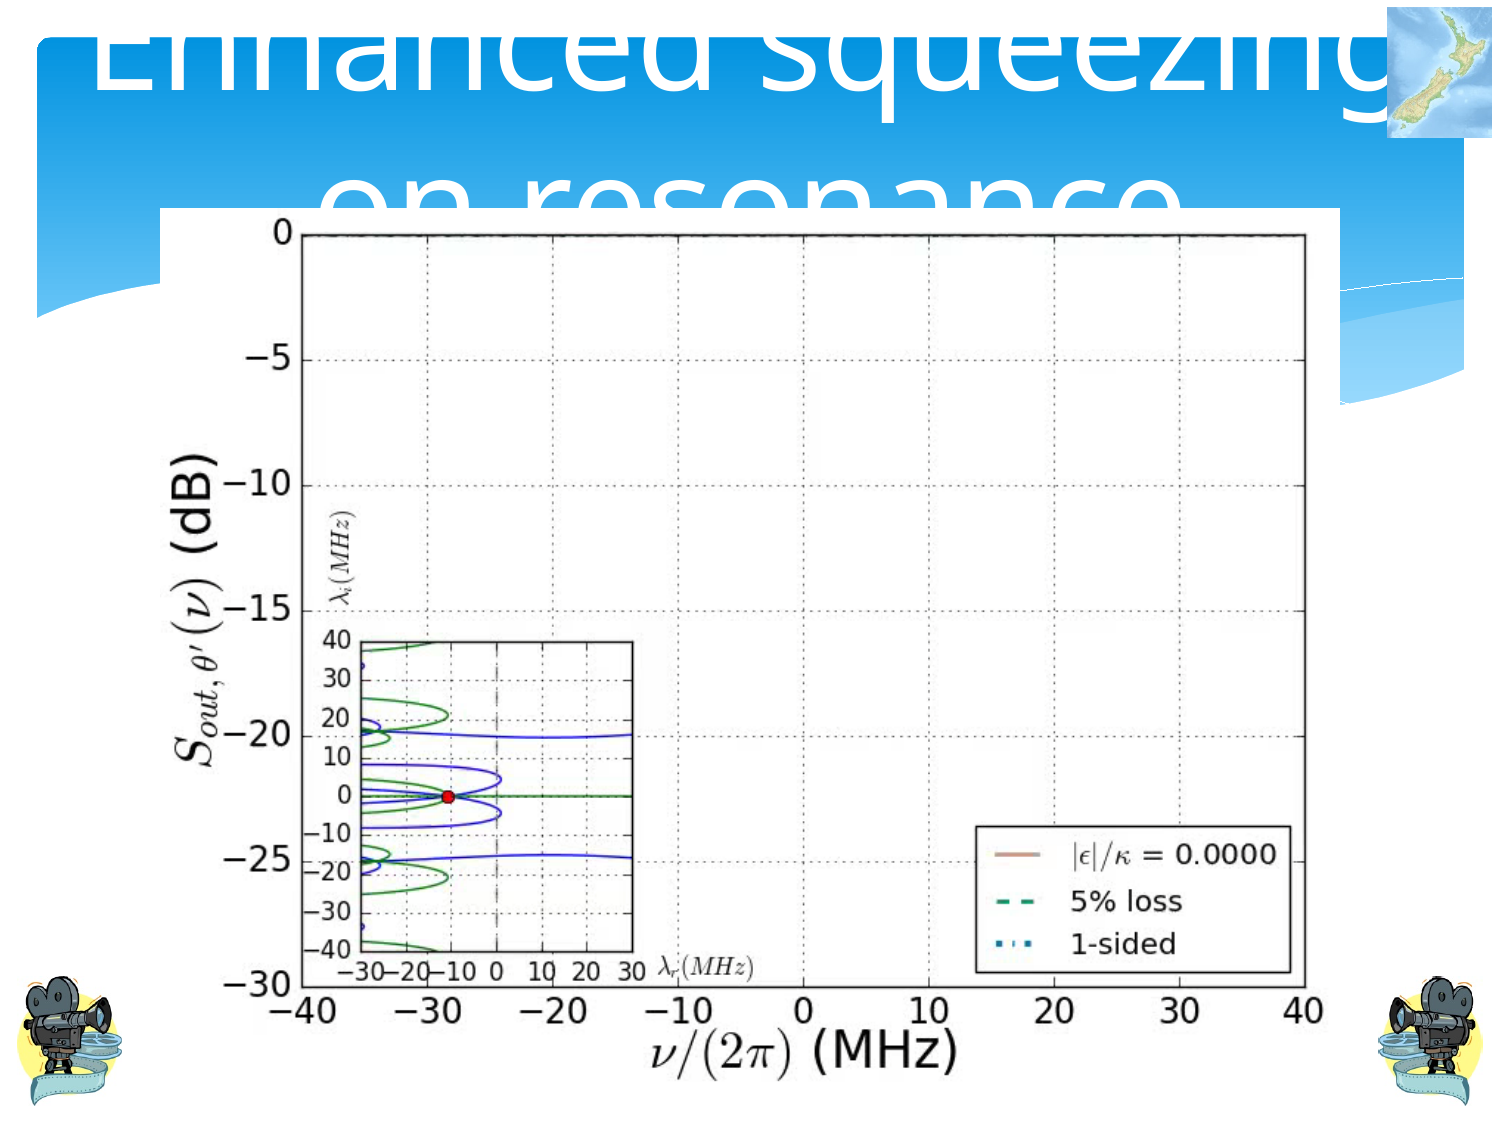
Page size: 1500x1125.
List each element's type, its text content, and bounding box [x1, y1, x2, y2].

picture [1387, 7, 1492, 138]
title Enhanced squeezing on resonance [41, 39, 1459, 197]
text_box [159, 207, 1341, 1095]
picture [1378, 976, 1483, 1107]
picture [17, 976, 122, 1107]
